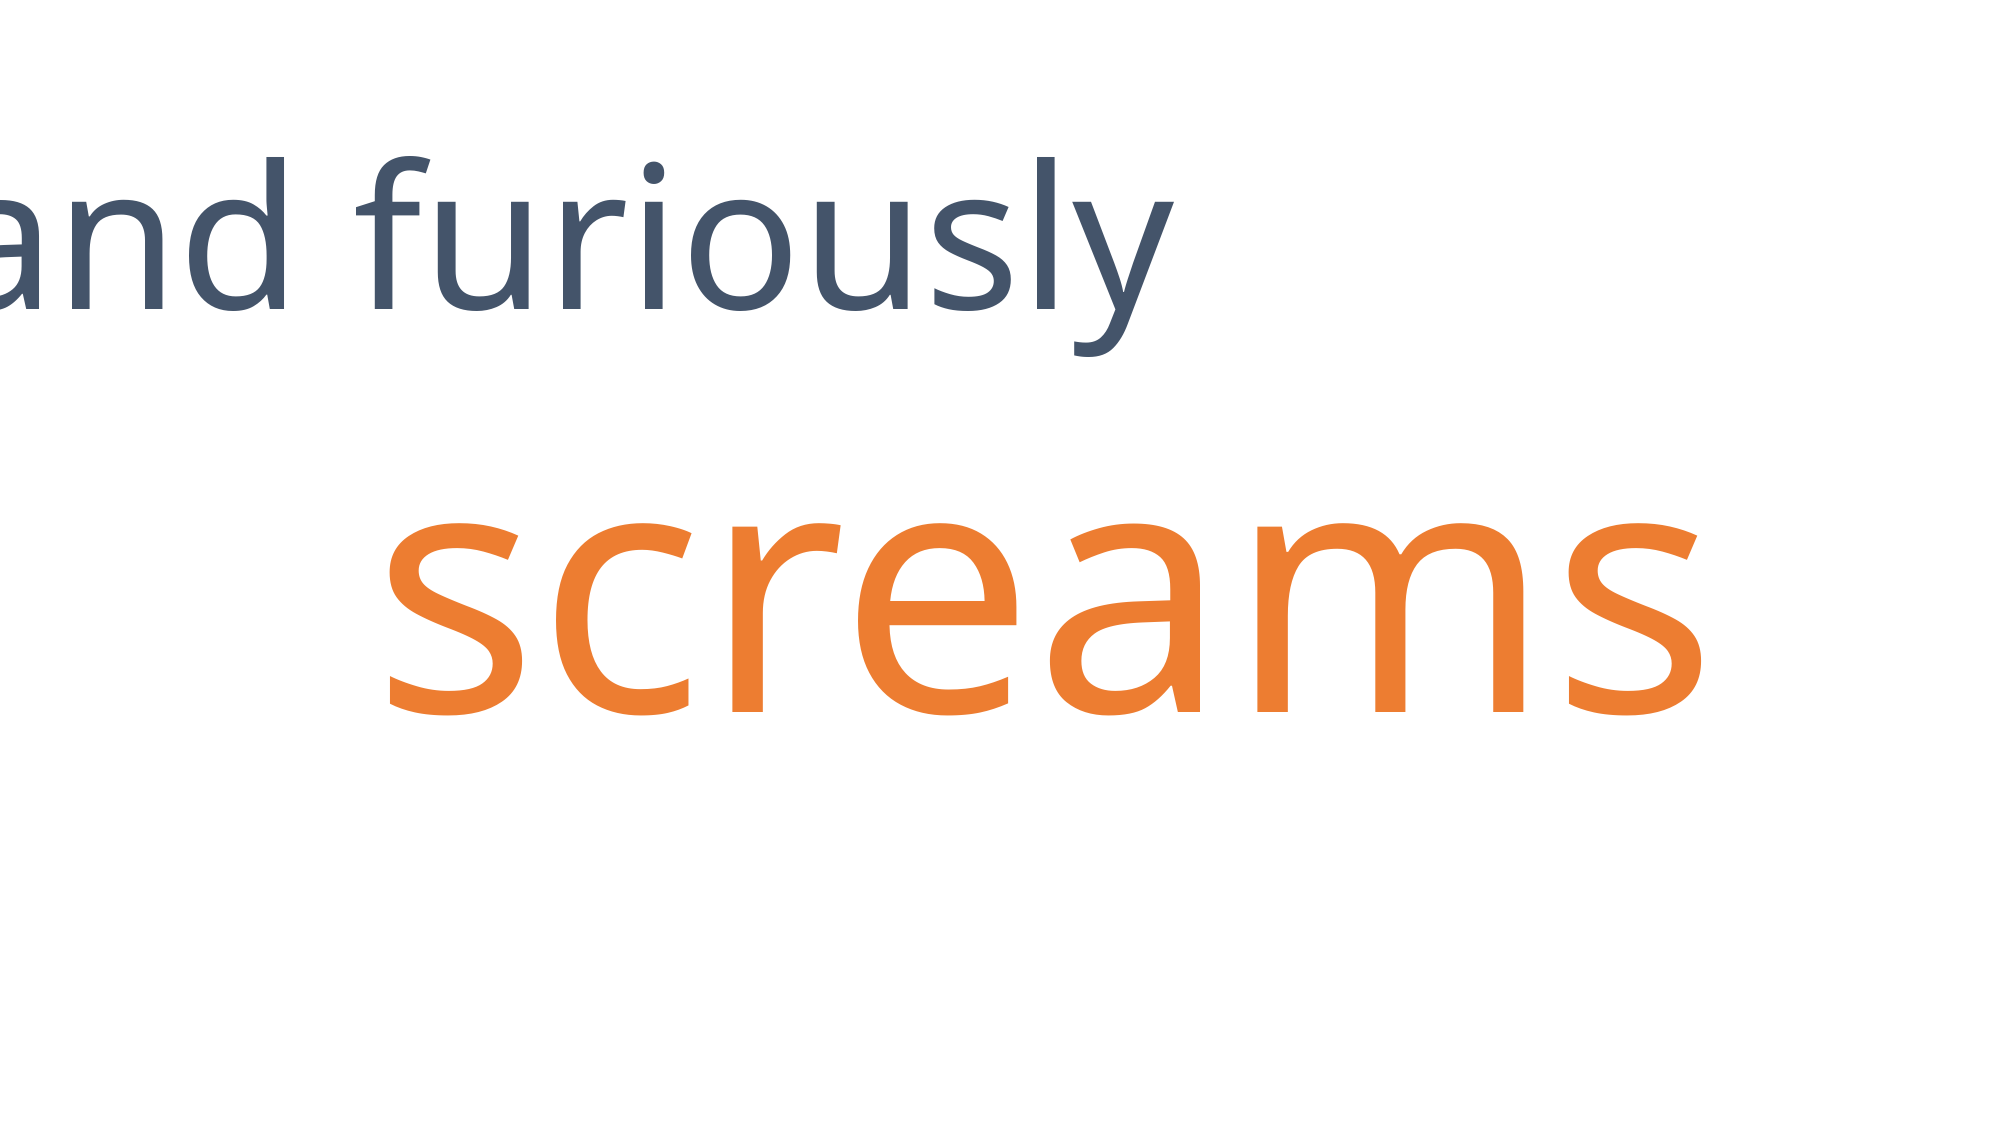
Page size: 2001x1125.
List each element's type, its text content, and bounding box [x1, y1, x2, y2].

text_box and furiously [0, 101, 1189, 357]
text_box screams [267, 359, 1733, 789]
